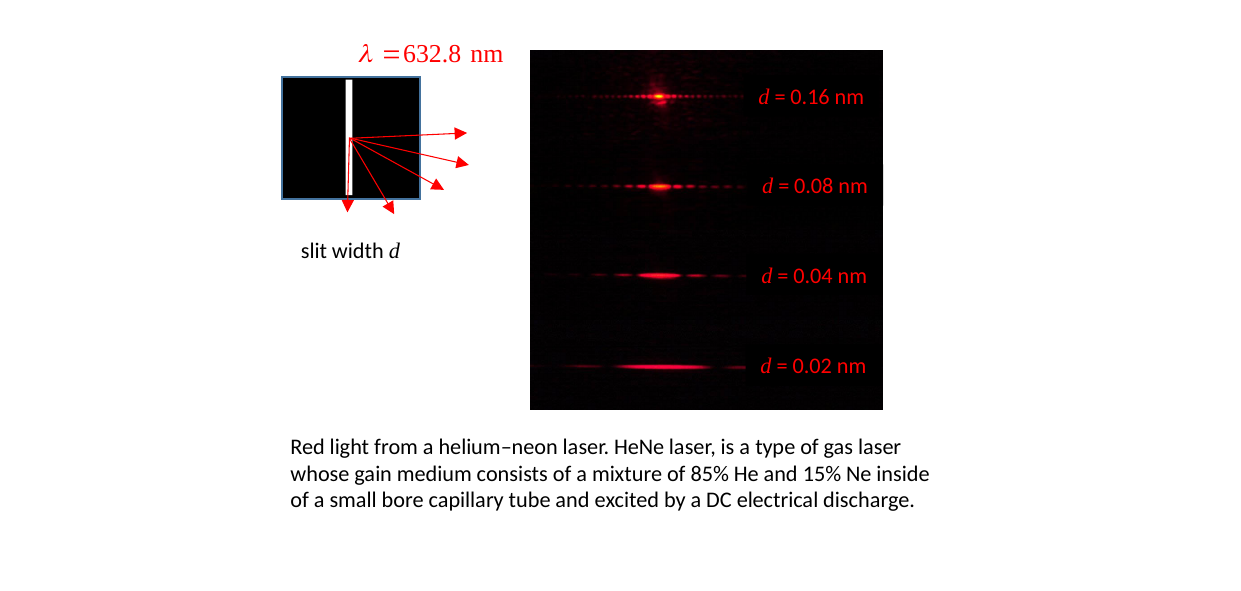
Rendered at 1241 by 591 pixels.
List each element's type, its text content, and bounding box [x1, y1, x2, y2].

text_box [530, 50, 884, 410]
text_box [345, 79, 353, 196]
text_box slit width d [286, 228, 416, 271]
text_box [347, 132, 469, 215]
text_box Red light from a helium–neon laser. HeNe laser, is a type of gas laser whose gain medium consists of a mixture of 85% He and 15% Ne inside of a small bore capillary tube and excited by a DC electrical discharge. [275, 424, 954, 520]
text_box [281, 76, 421, 200]
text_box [354, 39, 507, 75]
